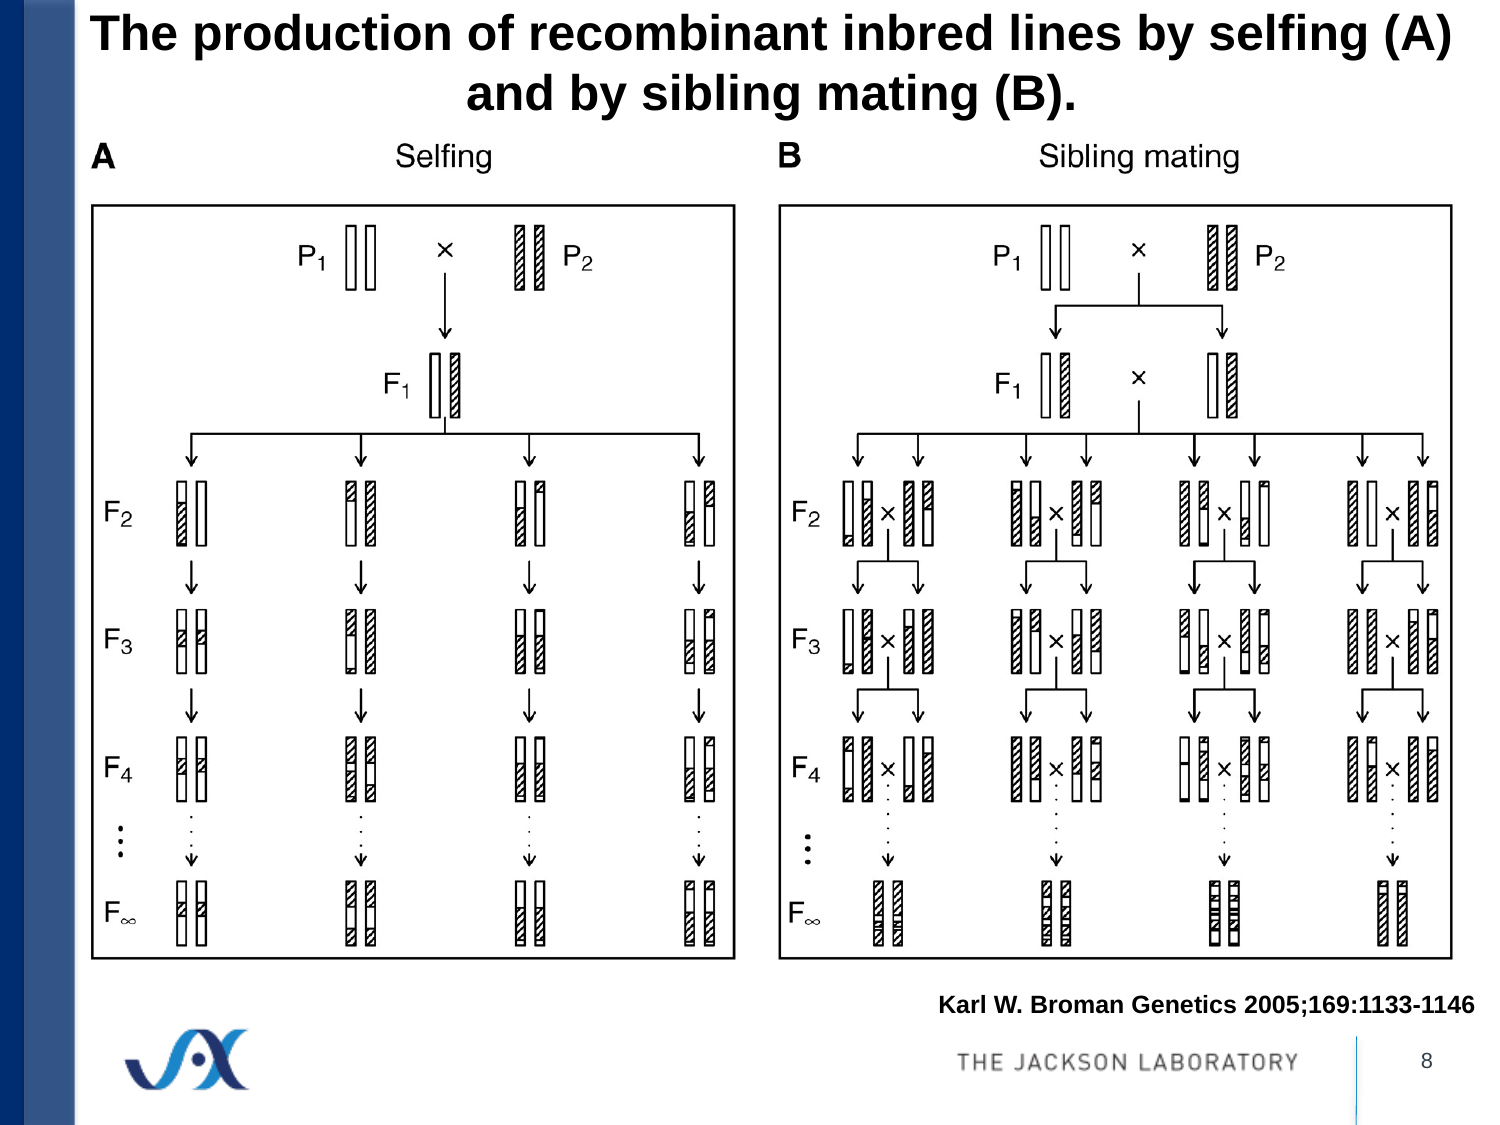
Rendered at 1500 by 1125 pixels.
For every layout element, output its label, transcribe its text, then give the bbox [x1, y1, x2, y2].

text_box 8 [1097, 1030, 1448, 1090]
picture [110, 1011, 268, 1106]
picture [88, 139, 1456, 962]
text_box Karl W. Broman Genetics 2005;169:1133-1146 [938, 988, 1500, 1030]
picture [957, 1051, 1097, 1076]
text_box The production of recombinant inbred lines by selfing (A) and by sibling mating (B). [59, 0, 1485, 75]
